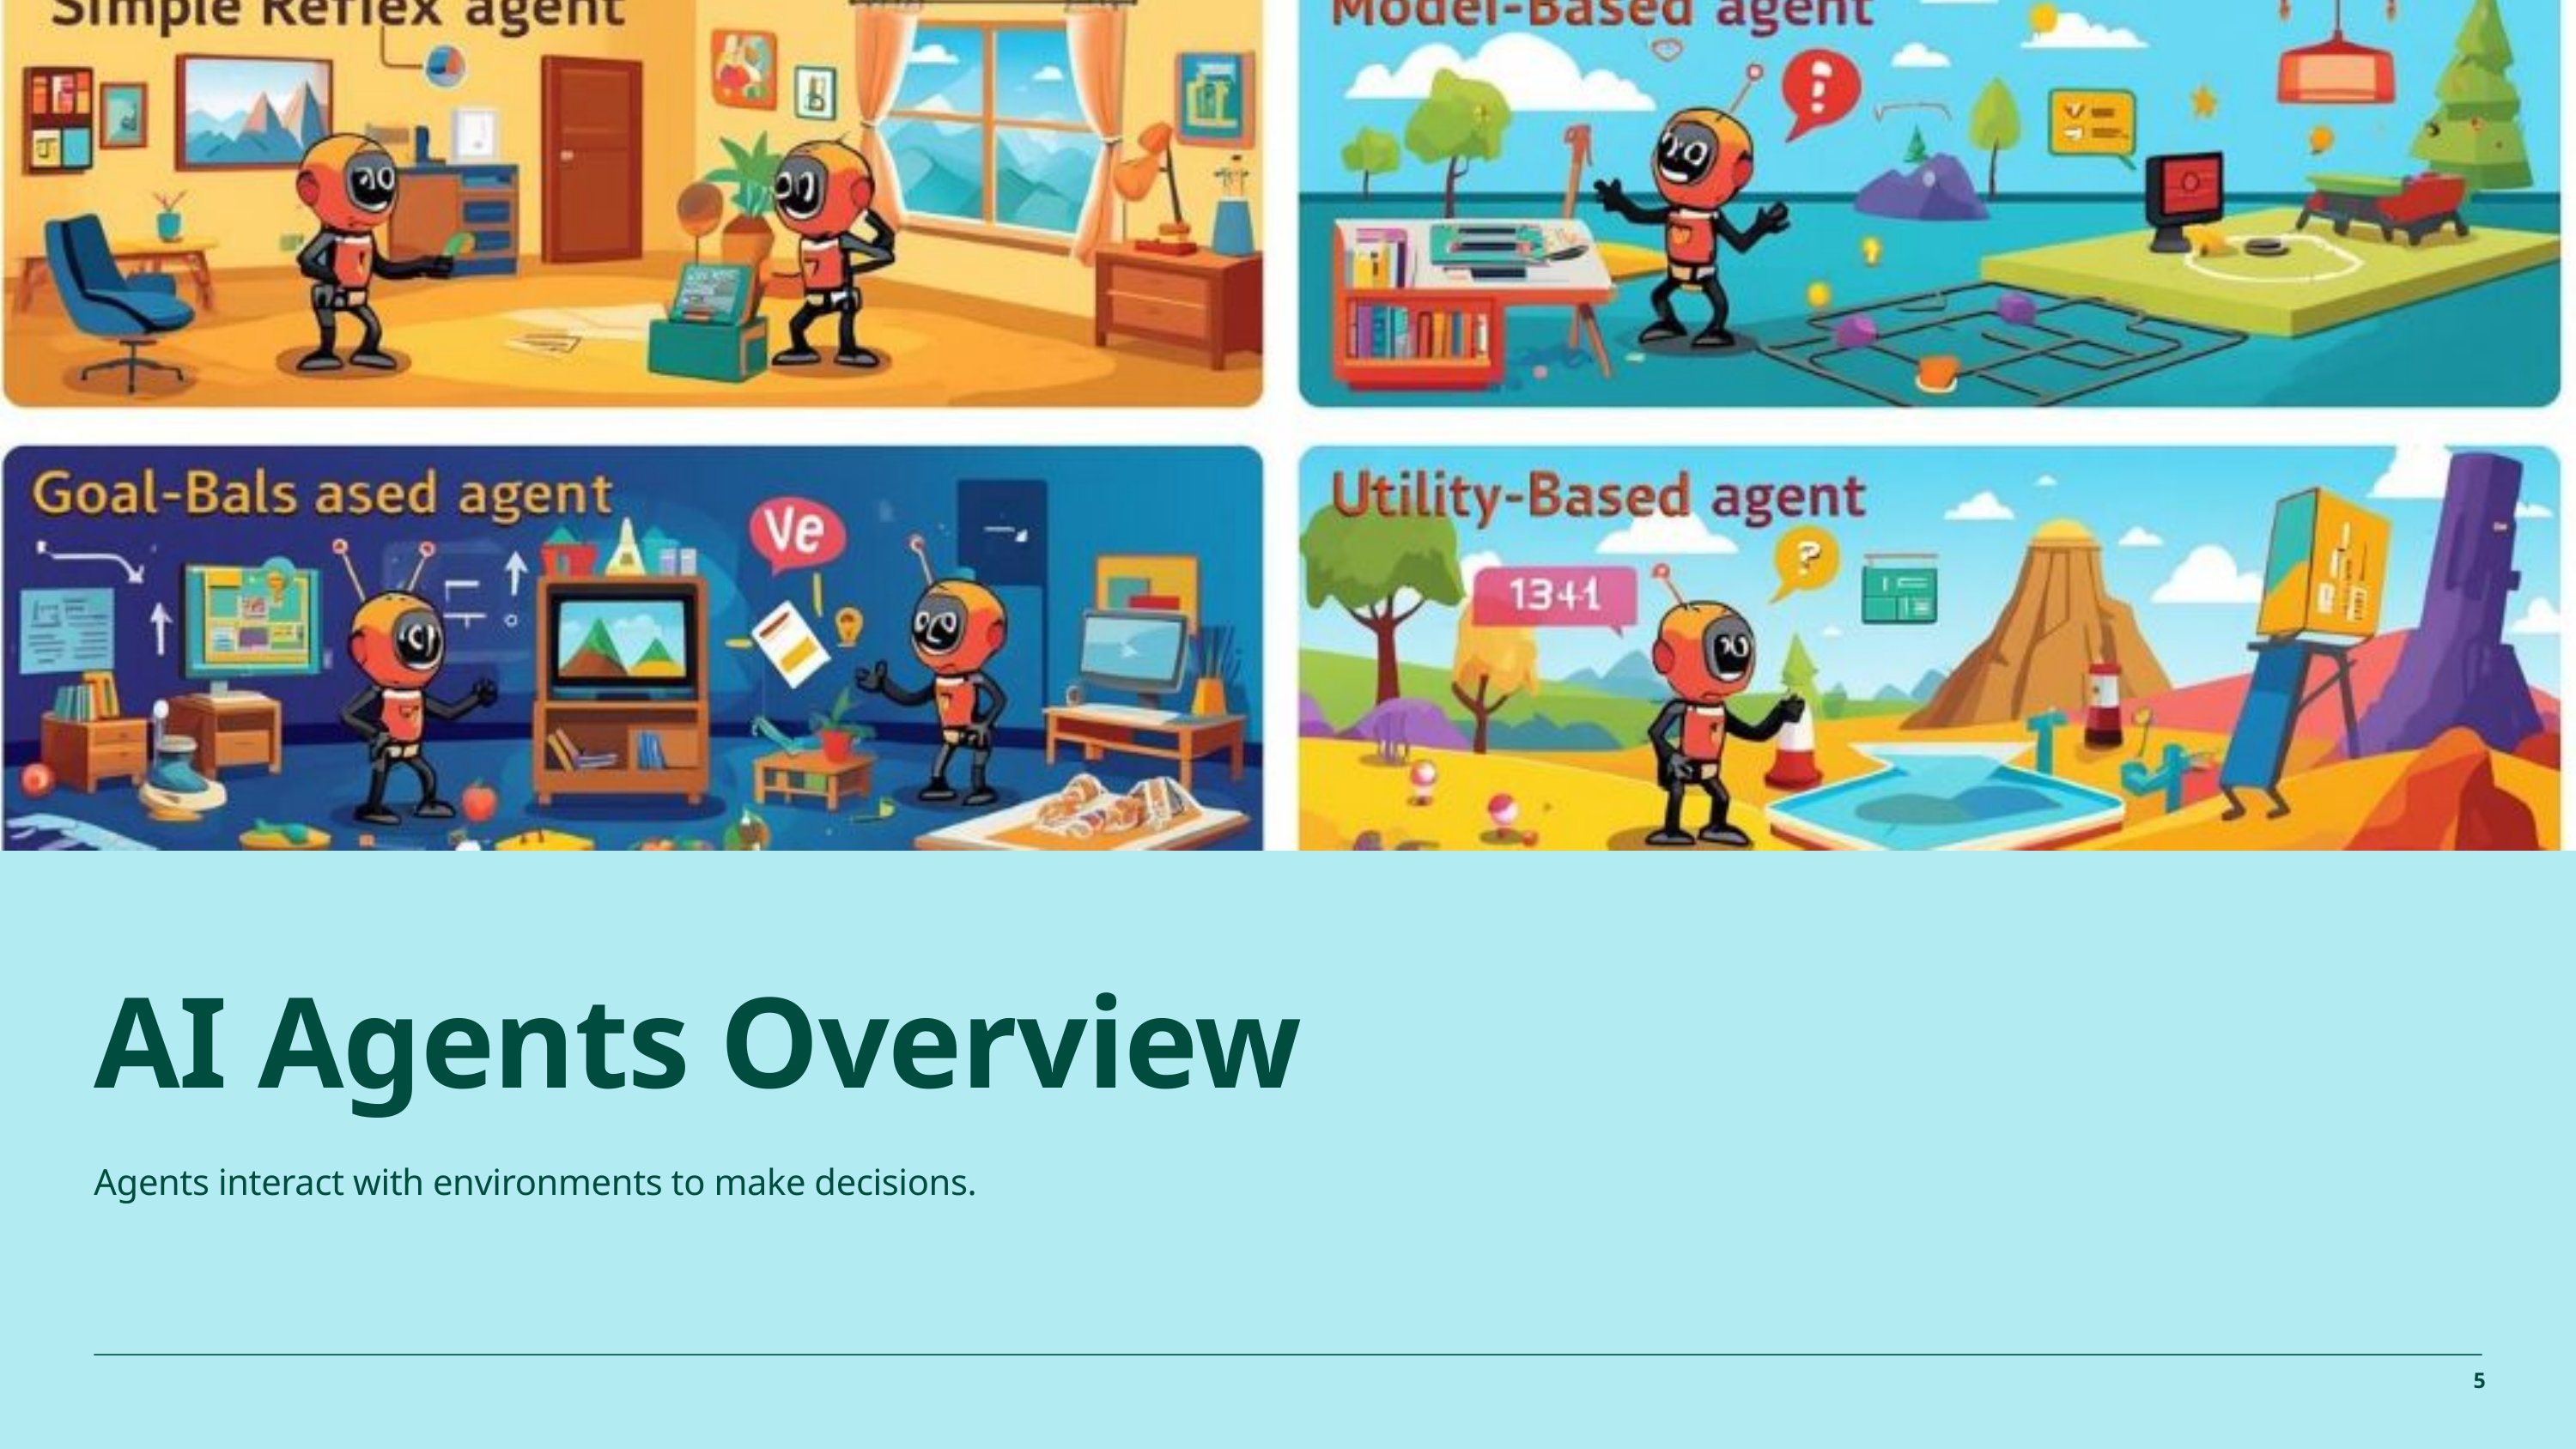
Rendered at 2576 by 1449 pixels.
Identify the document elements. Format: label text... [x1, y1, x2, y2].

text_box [0, 0, 2576, 851]
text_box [94, 976, 1673, 1209]
text_box 5 [2473, 1362, 2486, 1393]
